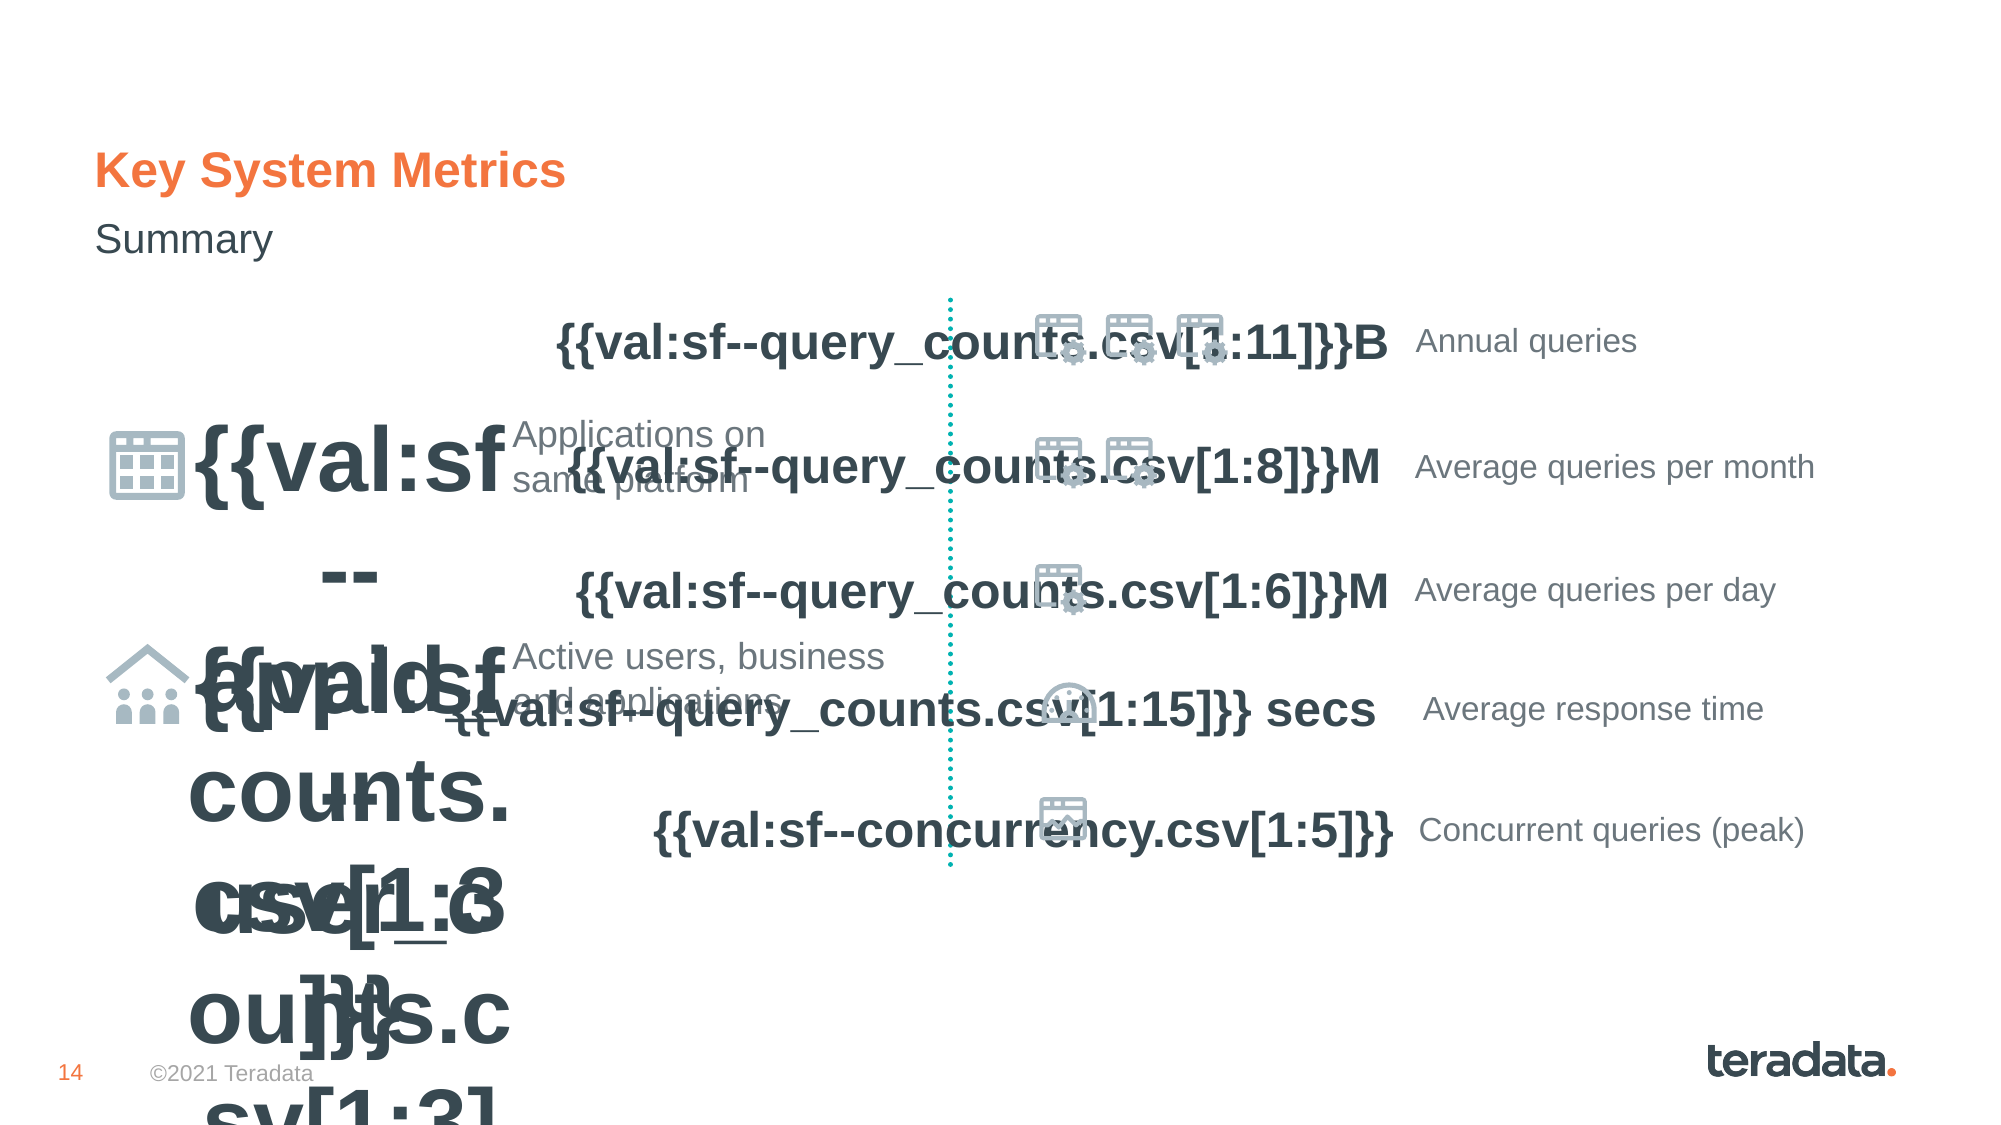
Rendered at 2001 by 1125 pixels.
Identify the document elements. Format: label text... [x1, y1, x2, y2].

list Summary [94, 201, 1905, 280]
text_box Active users, business and applications [530, 624, 901, 669]
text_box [102, 640, 190, 725]
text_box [536, 302, 1654, 379]
text_box Applications on same platform [530, 402, 781, 508]
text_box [556, 550, 1948, 627]
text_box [539, 426, 1885, 503]
text_box {{val:sf--user_counts.csv[1:3]}} [170, 1067, 530, 1125]
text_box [413, 669, 1782, 746]
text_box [106, 428, 186, 501]
text_box {{val:sf--appid_counts.csv[1:3]}} [170, 392, 530, 1067]
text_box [633, 790, 1899, 867]
title Key System Metrics [94, 64, 1906, 199]
picture [1708, 1041, 1896, 1077]
